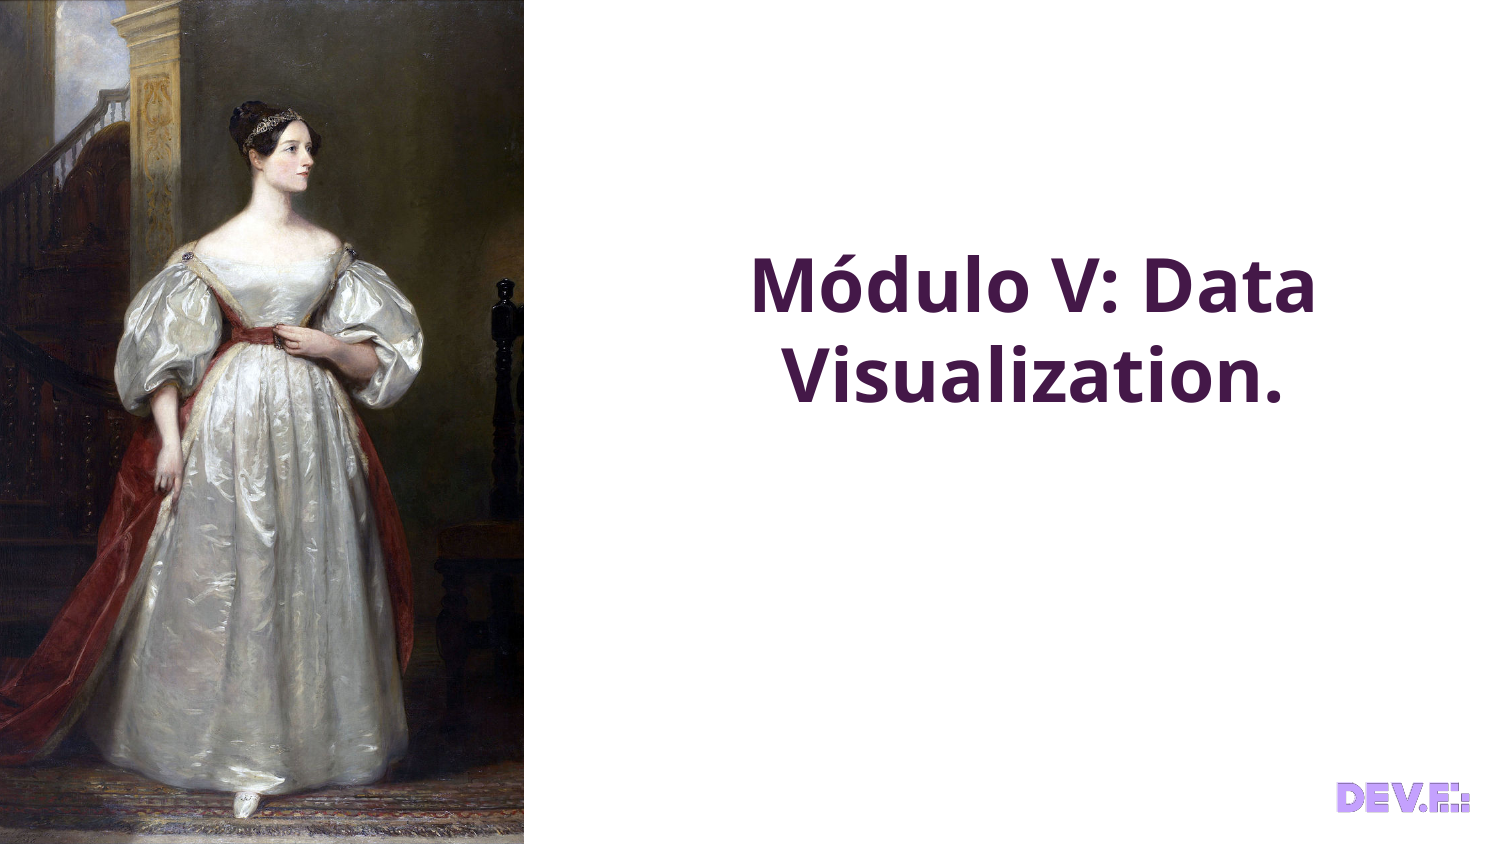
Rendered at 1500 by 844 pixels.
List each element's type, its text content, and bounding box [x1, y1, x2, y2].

text_box Módulo V: Data Visualization. [671, 222, 1397, 621]
picture [1330, 776, 1474, 818]
picture [0, 0, 524, 844]
